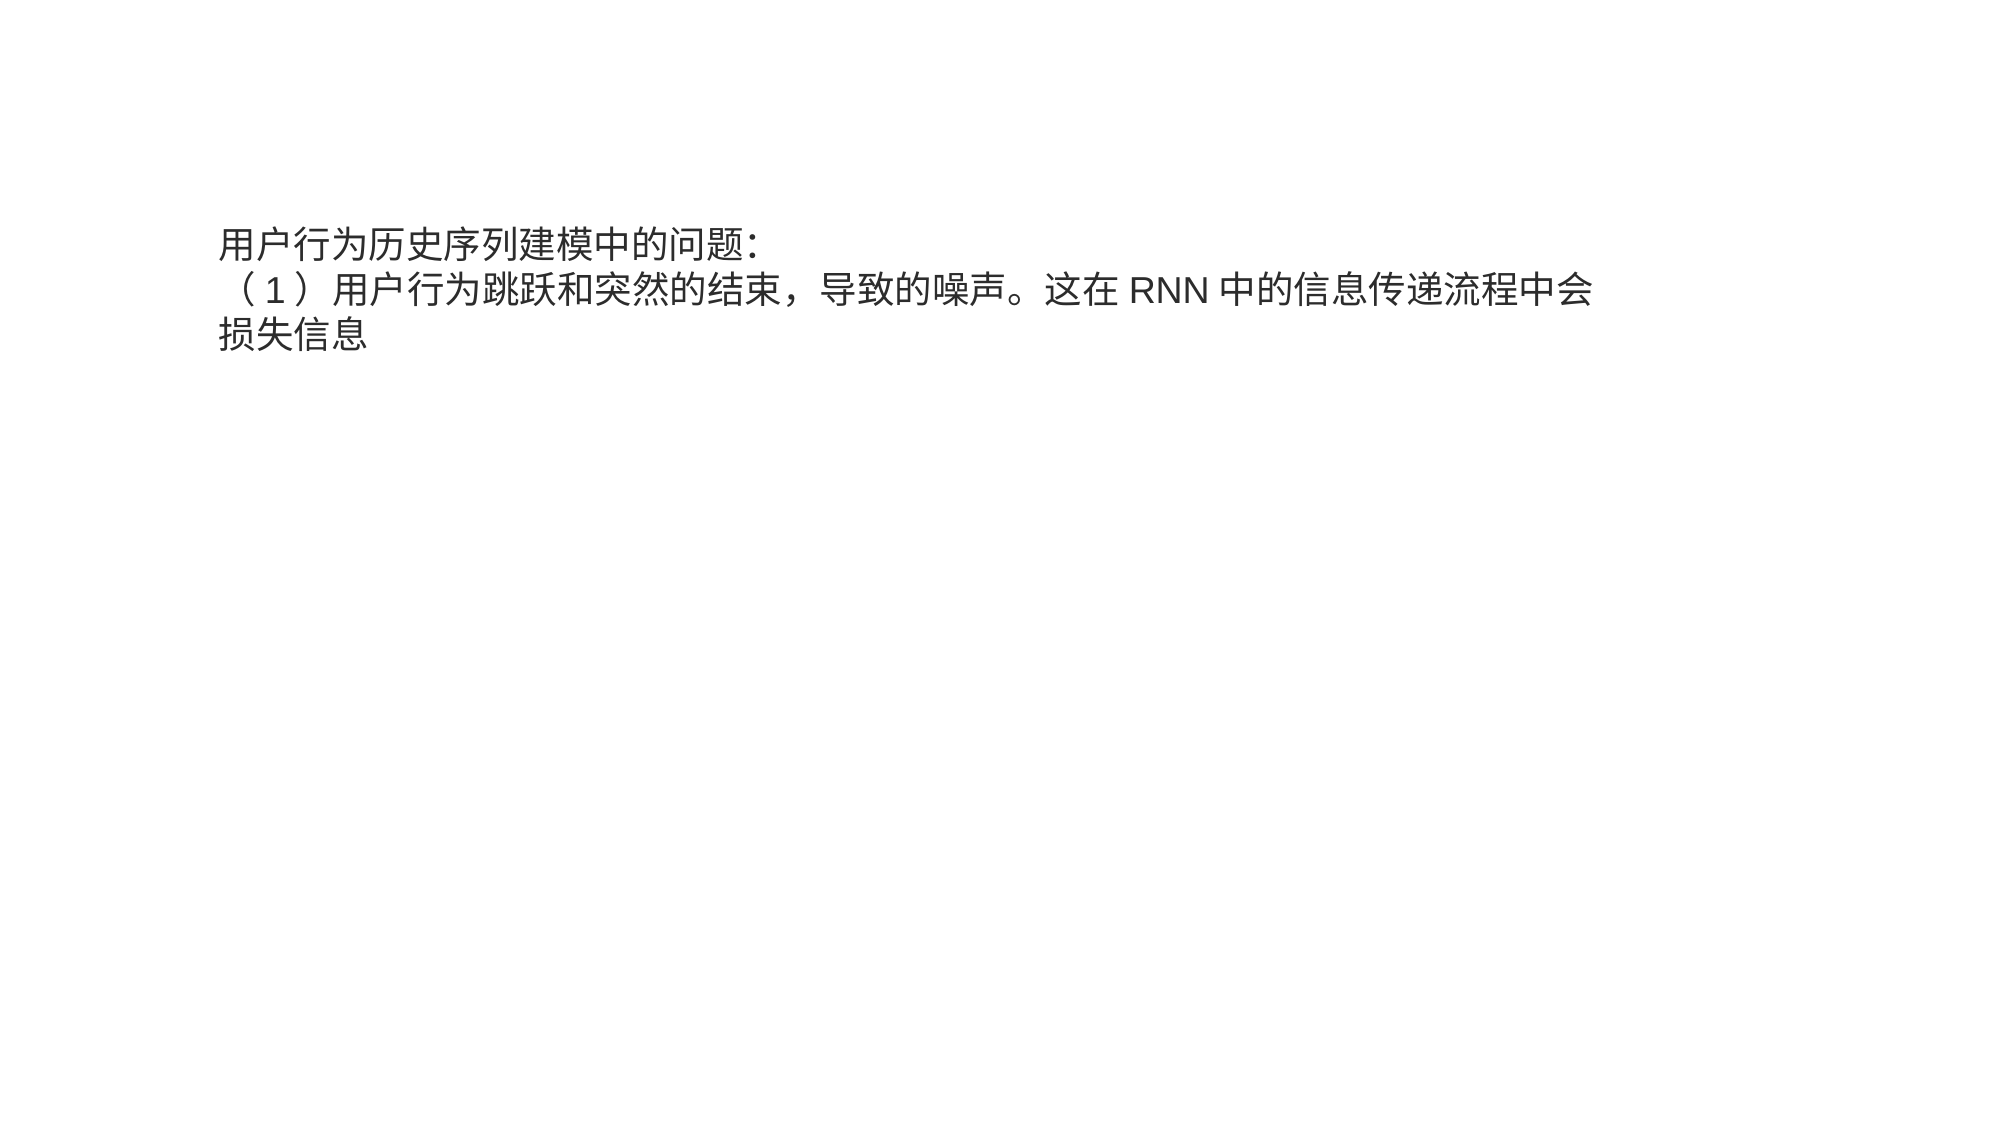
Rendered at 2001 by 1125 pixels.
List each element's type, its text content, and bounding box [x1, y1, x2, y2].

text_box 用户行为历史序列建模中的问题： （1）用户行为跳跃和突然的结束，导致的噪声。这在RNN中的信息传递流程中会损失信息 [203, 213, 1629, 409]
